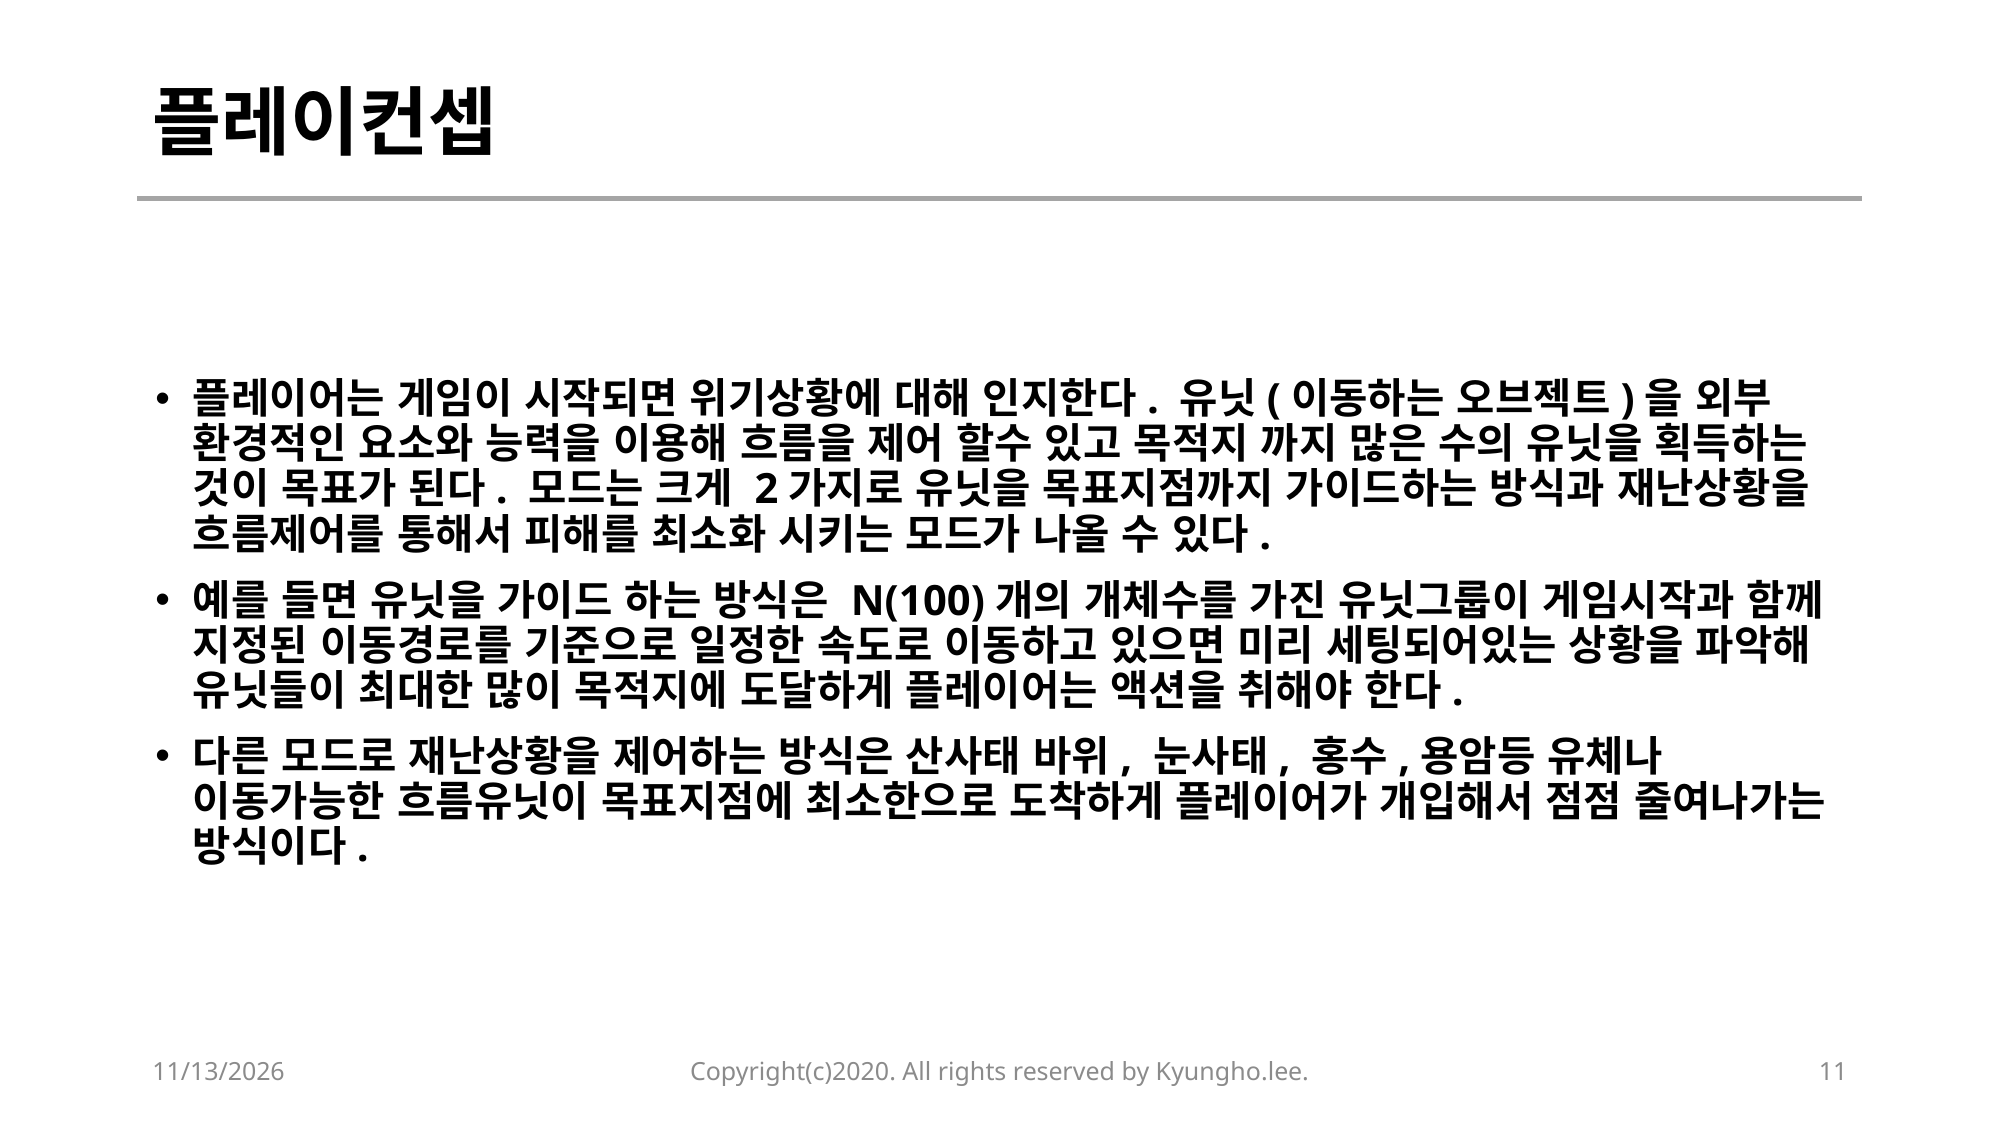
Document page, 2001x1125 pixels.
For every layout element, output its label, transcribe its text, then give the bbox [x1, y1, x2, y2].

footer Copyright(c)2020. All rights reserved by Kyungho.lee. [662, 1042, 1338, 1103]
title 플레이컨셉 [137, 59, 1863, 191]
slide_number 11 [1412, 1042, 1863, 1103]
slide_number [137, 1042, 588, 1103]
list 플레이어는 게임이 시작되면 위기상황에 대해 인지한다. 유닛(이동하는 오브젝트)을 외부 환경적인 요소와 능력을 이용해 흐름을 제어 할수 있고 목적지 까지 많은 수의 유닛을 획득하는 것이 목표가 된다. 모드는 크게 2가지로 유닛을 목표지점까지 가이드하는 방식과 재난상황을 흐름제어를 통해서 피해를 최소화 시키는 모드가 나올 수 있다. 예를 들면 유닛을 가이드 하는 방식은 N(100)개의 개체수를 가진 유닛그룹이 게임시작과 함께 지정된 이동경로를 기준으로 일정한 속도로 이동하고 있으면 미리 세팅되어있는 상황을 파악해 유닛들이 최대한 많이 목적지에 도달하게 플레이어는 액션을 취해야 한다. 다른 모드로 재난상황을 제어하는 방식은 산사태 바위, 눈사태, 홍수,용암등 유체나 이동가능한 흐름유닛이 목표지점에 최소한으로 도착하게 플레이어가 개입해서 점점 줄여나가는 방식이다. [140, 299, 1863, 1014]
